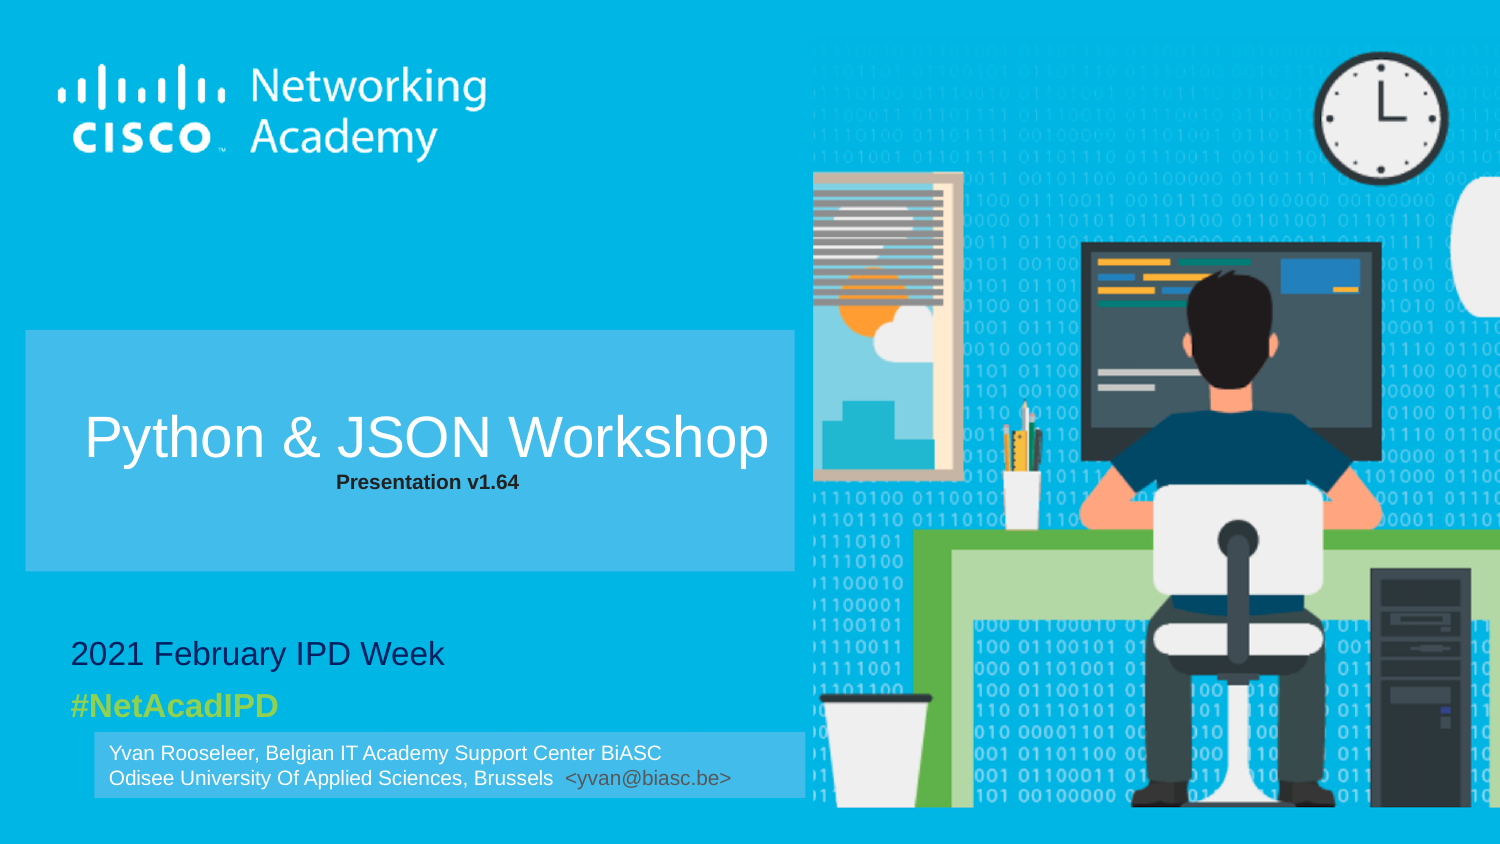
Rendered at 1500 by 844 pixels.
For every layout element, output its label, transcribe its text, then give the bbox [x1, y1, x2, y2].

picture [869, 599, 877, 609]
picture [1002, 790, 1006, 801]
picture [1449, 470, 1453, 480]
picture [1057, 684, 1066, 696]
picture [1127, 642, 1134, 653]
picture [58, 88, 65, 103]
list Python & JSON Workshop Presentation v1.64 [55, 326, 800, 567]
picture [871, 514, 875, 525]
picture [1109, 726, 1113, 737]
picture [1019, 747, 1029, 760]
picture [1109, 662, 1113, 674]
picture [1109, 769, 1113, 781]
picture [1449, 450, 1453, 460]
picture [325, 118, 347, 153]
picture [1001, 662, 1009, 673]
picture [856, 492, 865, 504]
picture [1428, 492, 1432, 503]
picture [1339, 790, 1348, 802]
picture [881, 662, 890, 675]
picture [1082, 769, 1090, 782]
picture [857, 577, 865, 589]
picture [820, 401, 1500, 807]
picture [834, 641, 838, 652]
picture [464, 78, 485, 111]
picture [872, 579, 877, 589]
picture [1070, 640, 1078, 653]
picture [404, 67, 422, 101]
picture [1339, 704, 1348, 716]
picture [846, 580, 853, 589]
picture [927, 514, 931, 525]
picture [1057, 747, 1066, 760]
picture [846, 619, 853, 631]
picture [1460, 492, 1464, 503]
picture [387, 78, 399, 101]
picture [1071, 662, 1075, 674]
picture [1000, 726, 1009, 738]
picture [1032, 790, 1041, 800]
picture [834, 514, 838, 525]
picture [834, 577, 838, 588]
picture [884, 640, 888, 652]
picture [1353, 769, 1357, 781]
picture [882, 535, 888, 546]
picture [1057, 726, 1066, 738]
picture [987, 769, 997, 782]
picture [1019, 640, 1026, 653]
picture [1002, 769, 1006, 781]
picture [1353, 748, 1357, 759]
picture [857, 619, 865, 631]
picture [1403, 407, 1407, 418]
picture [180, 122, 210, 152]
picture [283, 78, 303, 101]
picture [1126, 704, 1134, 716]
picture [1034, 769, 1038, 781]
picture [814, 172, 969, 482]
picture [1070, 686, 1078, 696]
picture [1094, 684, 1102, 696]
picture [1107, 790, 1114, 802]
picture [1057, 640, 1066, 653]
picture [1034, 684, 1038, 696]
picture [1094, 662, 1102, 675]
picture [834, 492, 838, 503]
picture [1401, 472, 1407, 482]
picture [1071, 748, 1075, 759]
picture [914, 492, 920, 501]
picture [74, 122, 95, 152]
picture [1057, 662, 1066, 675]
picture [990, 473, 997, 482]
picture [869, 642, 875, 653]
picture [1094, 790, 1102, 802]
picture [1034, 662, 1038, 674]
picture [1082, 790, 1090, 802]
picture [359, 78, 382, 101]
text_box 2021 February IPD Week [55, 627, 724, 677]
picture [987, 662, 997, 675]
picture [1070, 706, 1078, 716]
picture [1019, 686, 1029, 696]
picture [846, 599, 853, 608]
picture [857, 599, 865, 611]
picture [856, 641, 865, 653]
picture [159, 79, 166, 103]
picture [1094, 704, 1102, 716]
picture [119, 79, 125, 103]
picture [1403, 492, 1407, 503]
picture [1460, 514, 1464, 525]
picture [1019, 790, 1029, 802]
picture [1339, 748, 1348, 760]
picture [987, 790, 997, 802]
picture [834, 662, 838, 674]
picture [1019, 706, 1029, 716]
picture [871, 492, 875, 503]
picture [416, 129, 437, 162]
picture [1032, 726, 1041, 738]
picture [869, 577, 875, 587]
picture [1339, 769, 1348, 782]
picture [1109, 704, 1113, 715]
picture [99, 64, 105, 109]
picture [882, 492, 888, 501]
picture [302, 128, 320, 153]
picture [439, 78, 458, 101]
picture [1094, 747, 1102, 760]
picture [1019, 726, 1029, 738]
picture [218, 88, 225, 103]
picture [1070, 769, 1078, 782]
picture [1034, 704, 1038, 716]
picture [1127, 726, 1134, 738]
picture [1094, 726, 1102, 738]
picture [427, 78, 431, 101]
picture [1428, 514, 1432, 525]
picture [1045, 726, 1052, 738]
picture [1082, 662, 1090, 675]
picture [927, 492, 931, 504]
picture [834, 599, 838, 610]
picture [123, 122, 142, 152]
picture [1057, 769, 1066, 782]
picture [1126, 662, 1134, 675]
picture [1071, 726, 1075, 737]
picture [869, 662, 877, 673]
picture [834, 555, 838, 567]
picture [1339, 662, 1348, 674]
picture [198, 79, 205, 103]
picture [1449, 177, 1500, 317]
picture [1353, 662, 1357, 674]
picture [1353, 726, 1357, 737]
picture [1484, 492, 1488, 503]
picture [1000, 704, 1009, 716]
picture [881, 599, 890, 611]
picture [139, 88, 146, 103]
picture [353, 128, 373, 153]
picture [1107, 747, 1115, 760]
picture [1002, 747, 1006, 759]
picture [1126, 769, 1135, 782]
picture [1339, 726, 1348, 738]
picture [106, 123, 113, 152]
picture [1057, 790, 1066, 802]
picture [881, 619, 890, 631]
picture [893, 577, 902, 589]
picture [1070, 791, 1078, 802]
picture [150, 122, 172, 152]
picture [1082, 240, 1384, 462]
picture [324, 78, 356, 101]
picture [987, 684, 997, 696]
picture [179, 64, 186, 109]
picture [1001, 684, 1009, 696]
picture [871, 619, 875, 630]
picture [253, 68, 277, 101]
picture [1059, 450, 1063, 461]
picture [987, 747, 997, 760]
picture [251, 119, 277, 152]
picture [1339, 641, 1348, 653]
picture [280, 128, 298, 153]
picture [1126, 684, 1134, 696]
picture [78, 79, 86, 103]
text_box #NetAcadIPD [55, 677, 331, 732]
picture [1019, 665, 1025, 675]
picture [834, 619, 838, 630]
picture [1126, 747, 1134, 760]
picture [1059, 514, 1063, 525]
picture [1339, 684, 1348, 696]
picture [1109, 641, 1113, 652]
picture [379, 128, 412, 152]
picture [858, 514, 862, 525]
picture [1034, 641, 1038, 652]
text_box Yvan Rooseleer, Belgian IT Academy Support Center BiASC Odisee University Of Applied Sciences, Brussels <yvan@biasc.be> [93, 732, 800, 805]
picture [991, 450, 997, 459]
picture [1109, 684, 1113, 695]
picture [1314, 53, 1448, 186]
picture [1001, 642, 1009, 653]
picture [1388, 513, 1396, 523]
picture [306, 72, 320, 101]
picture [1034, 748, 1038, 759]
picture [990, 492, 997, 501]
picture [834, 535, 838, 546]
picture [1019, 769, 1029, 782]
